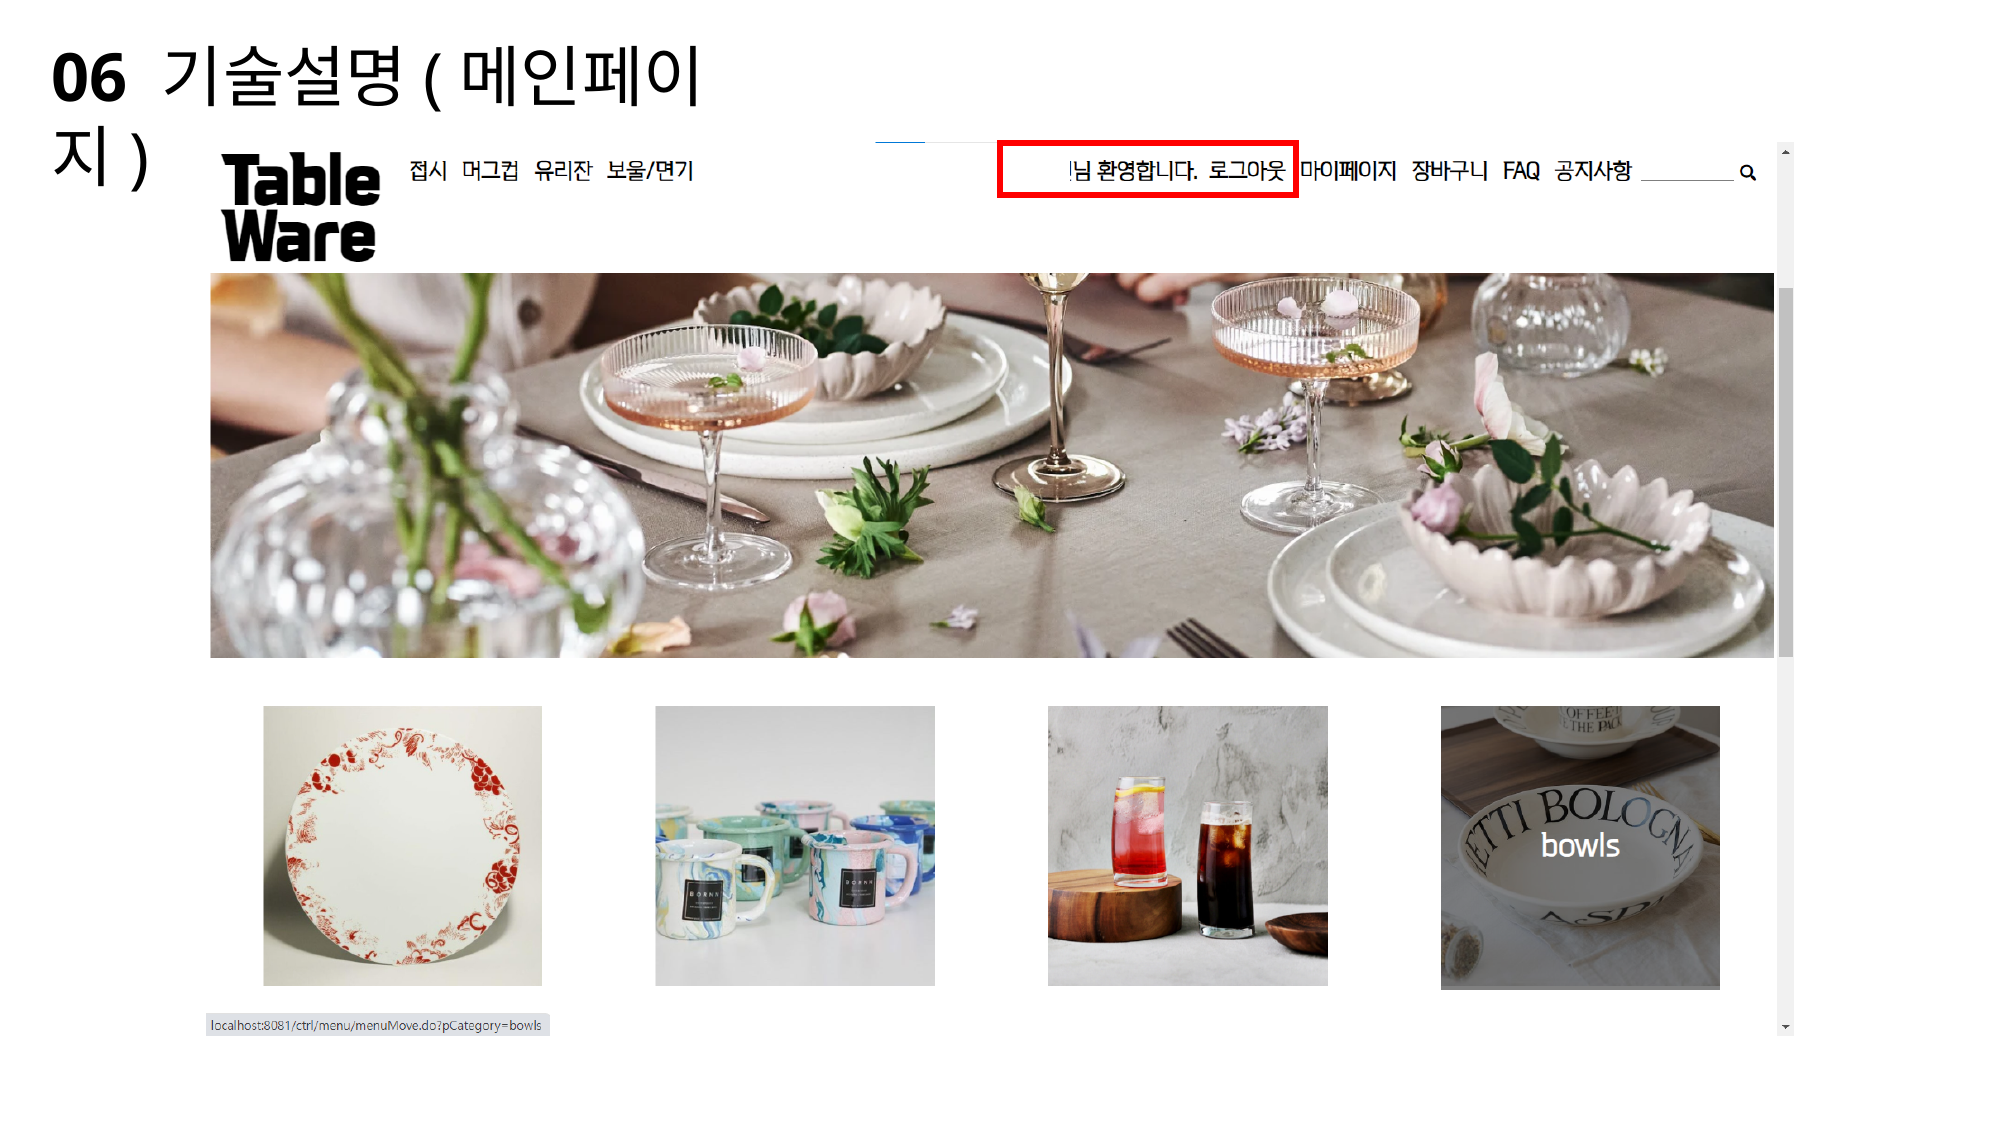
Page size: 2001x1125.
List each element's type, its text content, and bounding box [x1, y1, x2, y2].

text_box 06 기술설명(메인페이지) [37, 27, 818, 283]
picture [206, 142, 1794, 1036]
